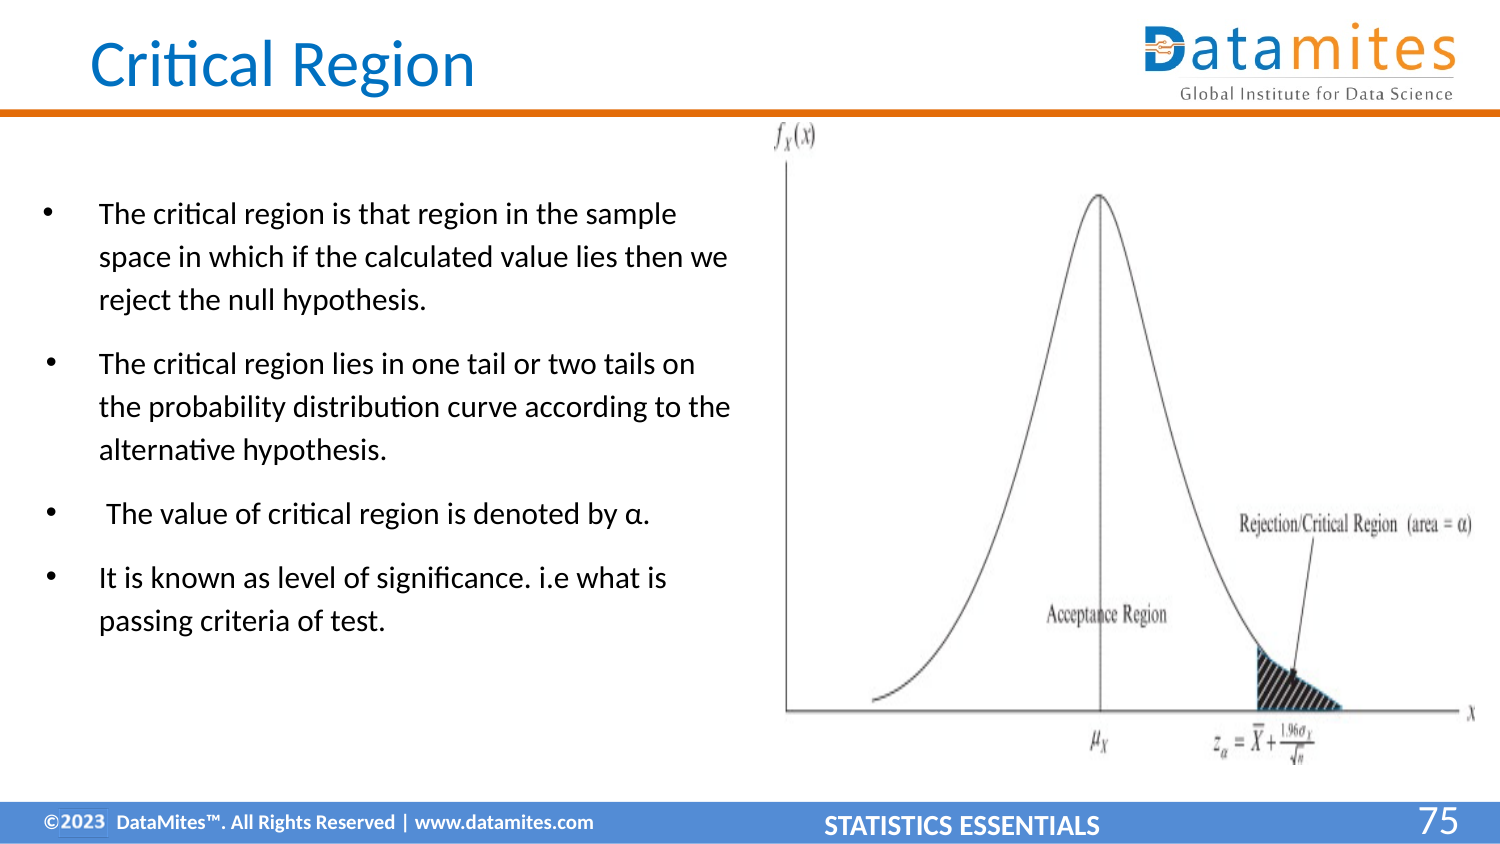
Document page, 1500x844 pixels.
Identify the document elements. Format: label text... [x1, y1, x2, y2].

title Critical Region [75, 21, 900, 98]
picture [774, 122, 1476, 766]
picture [0, 801, 167, 844]
picture [1137, 19, 1463, 104]
footer STATISTICS ESSENTIALS [624, 798, 1300, 844]
list The critical region is that region in the sample space in which if the calculated value lies then we reject the null hypothesis. The critical region lies in one tail or two tails on the probability distribution curve according to the alternative hypothesis. The value of critical region is denoted by α. It is known as level of significance. i.e what is passing criteria of test. [27, 121, 750, 796]
slide_number ‹#› [1387, 795, 1475, 841]
